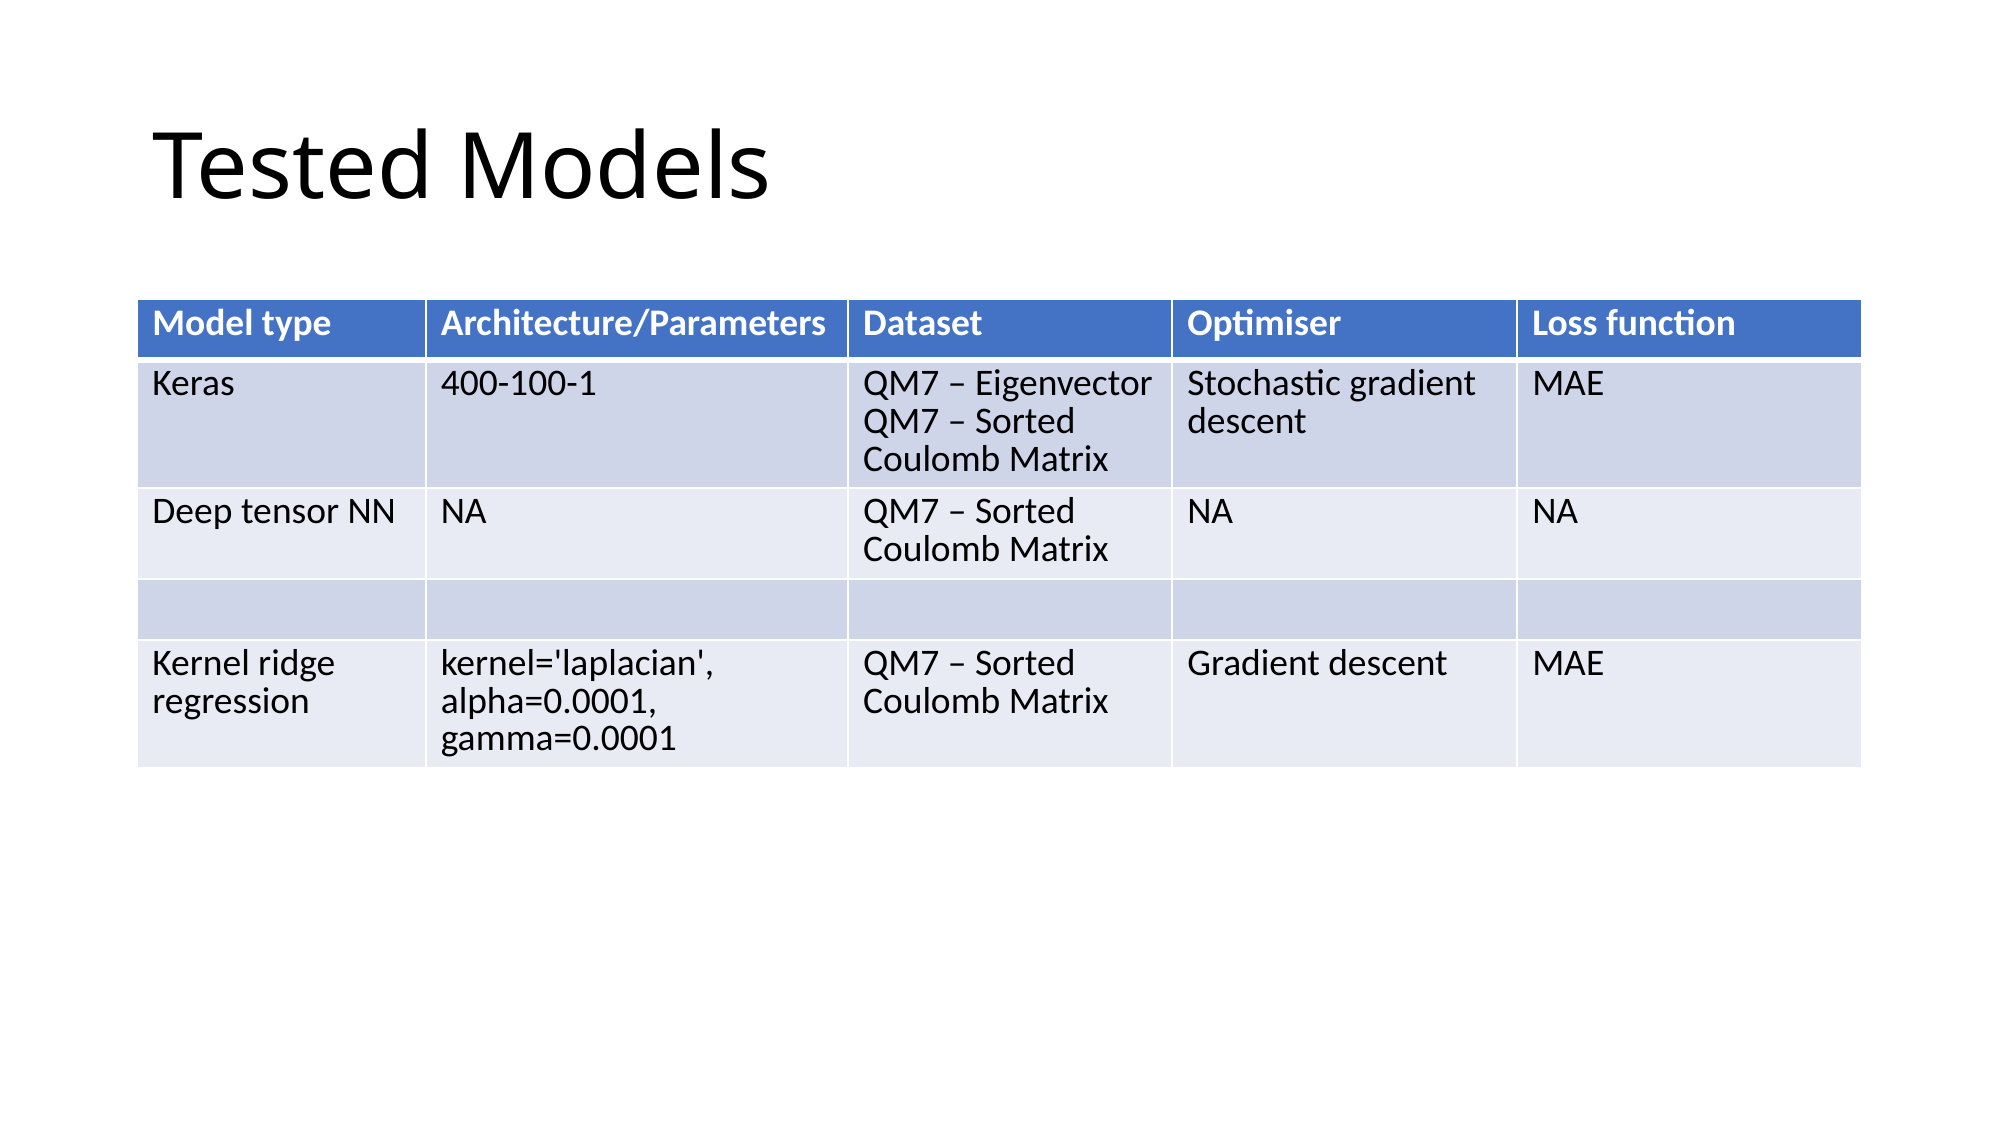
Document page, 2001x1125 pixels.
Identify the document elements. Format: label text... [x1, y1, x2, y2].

table_cell [849, 580, 1171, 639]
table_cell Stochastic gradient descent [1173, 363, 1516, 487]
table_cell Kernel ridge regression [138, 641, 425, 767]
table_cell QM7 – Sorted Coulomb Matrix [849, 641, 1171, 767]
table_header Dataset [849, 300, 1171, 357]
table_header Loss function [1518, 300, 1861, 357]
table_header Model type [138, 300, 425, 357]
table_cell 400-100-1 [427, 363, 847, 487]
table_cell MAE [1518, 363, 1861, 487]
table_header Optimiser [1173, 300, 1516, 357]
table_header Architecture/Parameters [427, 300, 847, 357]
table_cell QM7 – Sorted Coulomb Matrix [849, 489, 1171, 578]
table_cell NA [1173, 489, 1516, 578]
table_cell [138, 580, 425, 639]
table_cell kernel='laplacian', alpha=0.0001, gamma=0.0001 [427, 641, 847, 767]
title Tested Models [137, 59, 1863, 278]
table_cell [427, 580, 847, 639]
table_cell MAE [1518, 641, 1861, 767]
table_cell NA [427, 489, 847, 578]
table_cell [1173, 580, 1516, 639]
table_cell Gradient descent [1173, 641, 1516, 767]
table_cell [1518, 580, 1861, 639]
table_cell Keras [138, 363, 425, 487]
table_cell NA [1518, 489, 1861, 578]
table_cell QM7 – Eigenvector QM7 – Sorted Coulomb Matrix [849, 363, 1171, 487]
table_cell Deep tensor NN [138, 489, 425, 578]
